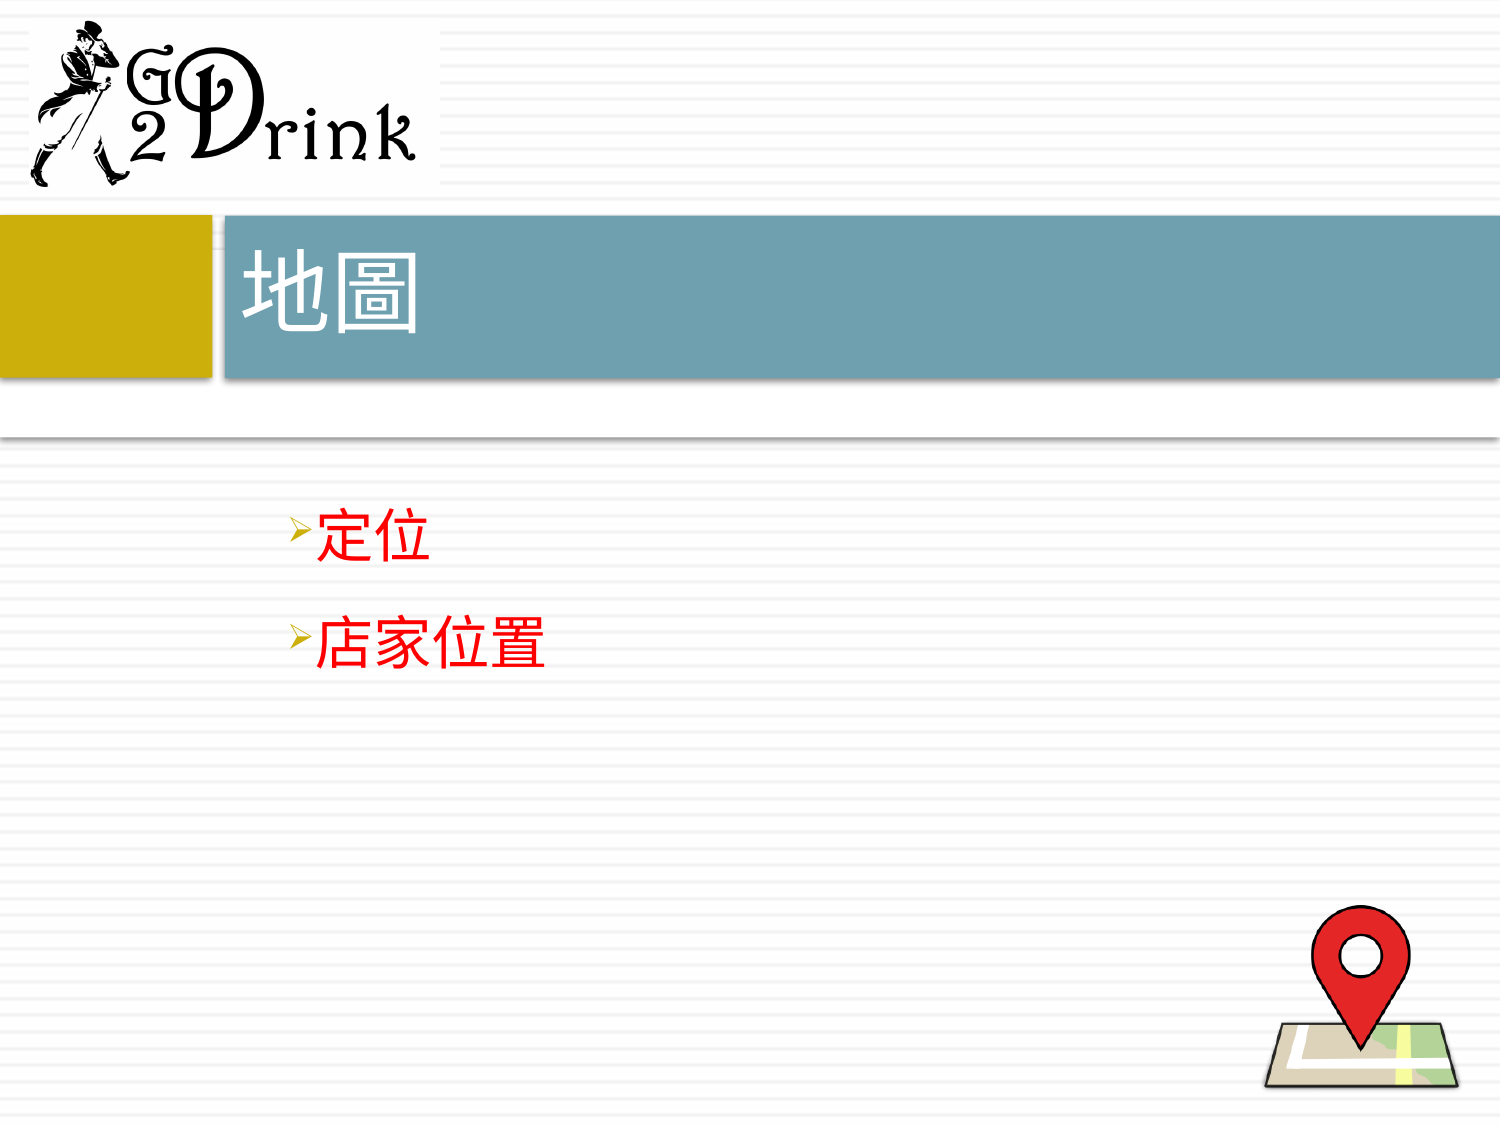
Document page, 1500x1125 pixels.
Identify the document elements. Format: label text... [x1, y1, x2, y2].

picture [29, 19, 440, 193]
picture [1257, 904, 1466, 1094]
list 定位 店家位置 [272, 491, 951, 947]
title 地圖 [225, 208, 1475, 371]
